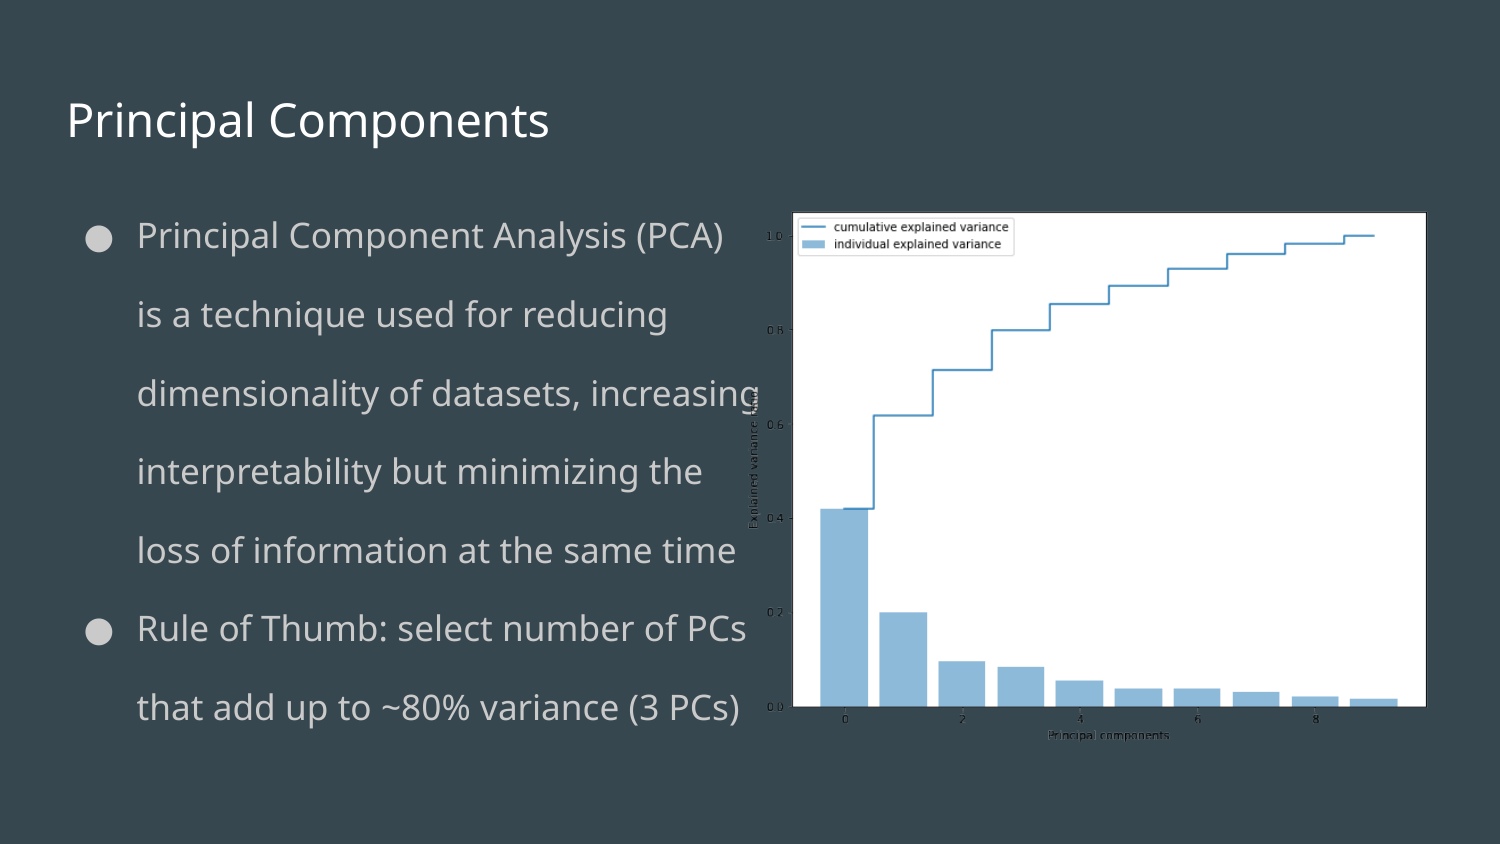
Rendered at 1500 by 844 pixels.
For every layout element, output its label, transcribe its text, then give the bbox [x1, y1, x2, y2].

title Principal Components [51, 72, 1449, 167]
picture [741, 204, 1434, 750]
list Principal Component Analysis (PCA) is a technique used for reducing dimensionality of datasets, increasing interpretability but minimizing the loss of information at the same time Rule of Thumb: select number of PCs that add up to ~80% variance (3 PCs) [51, 189, 1449, 750]
